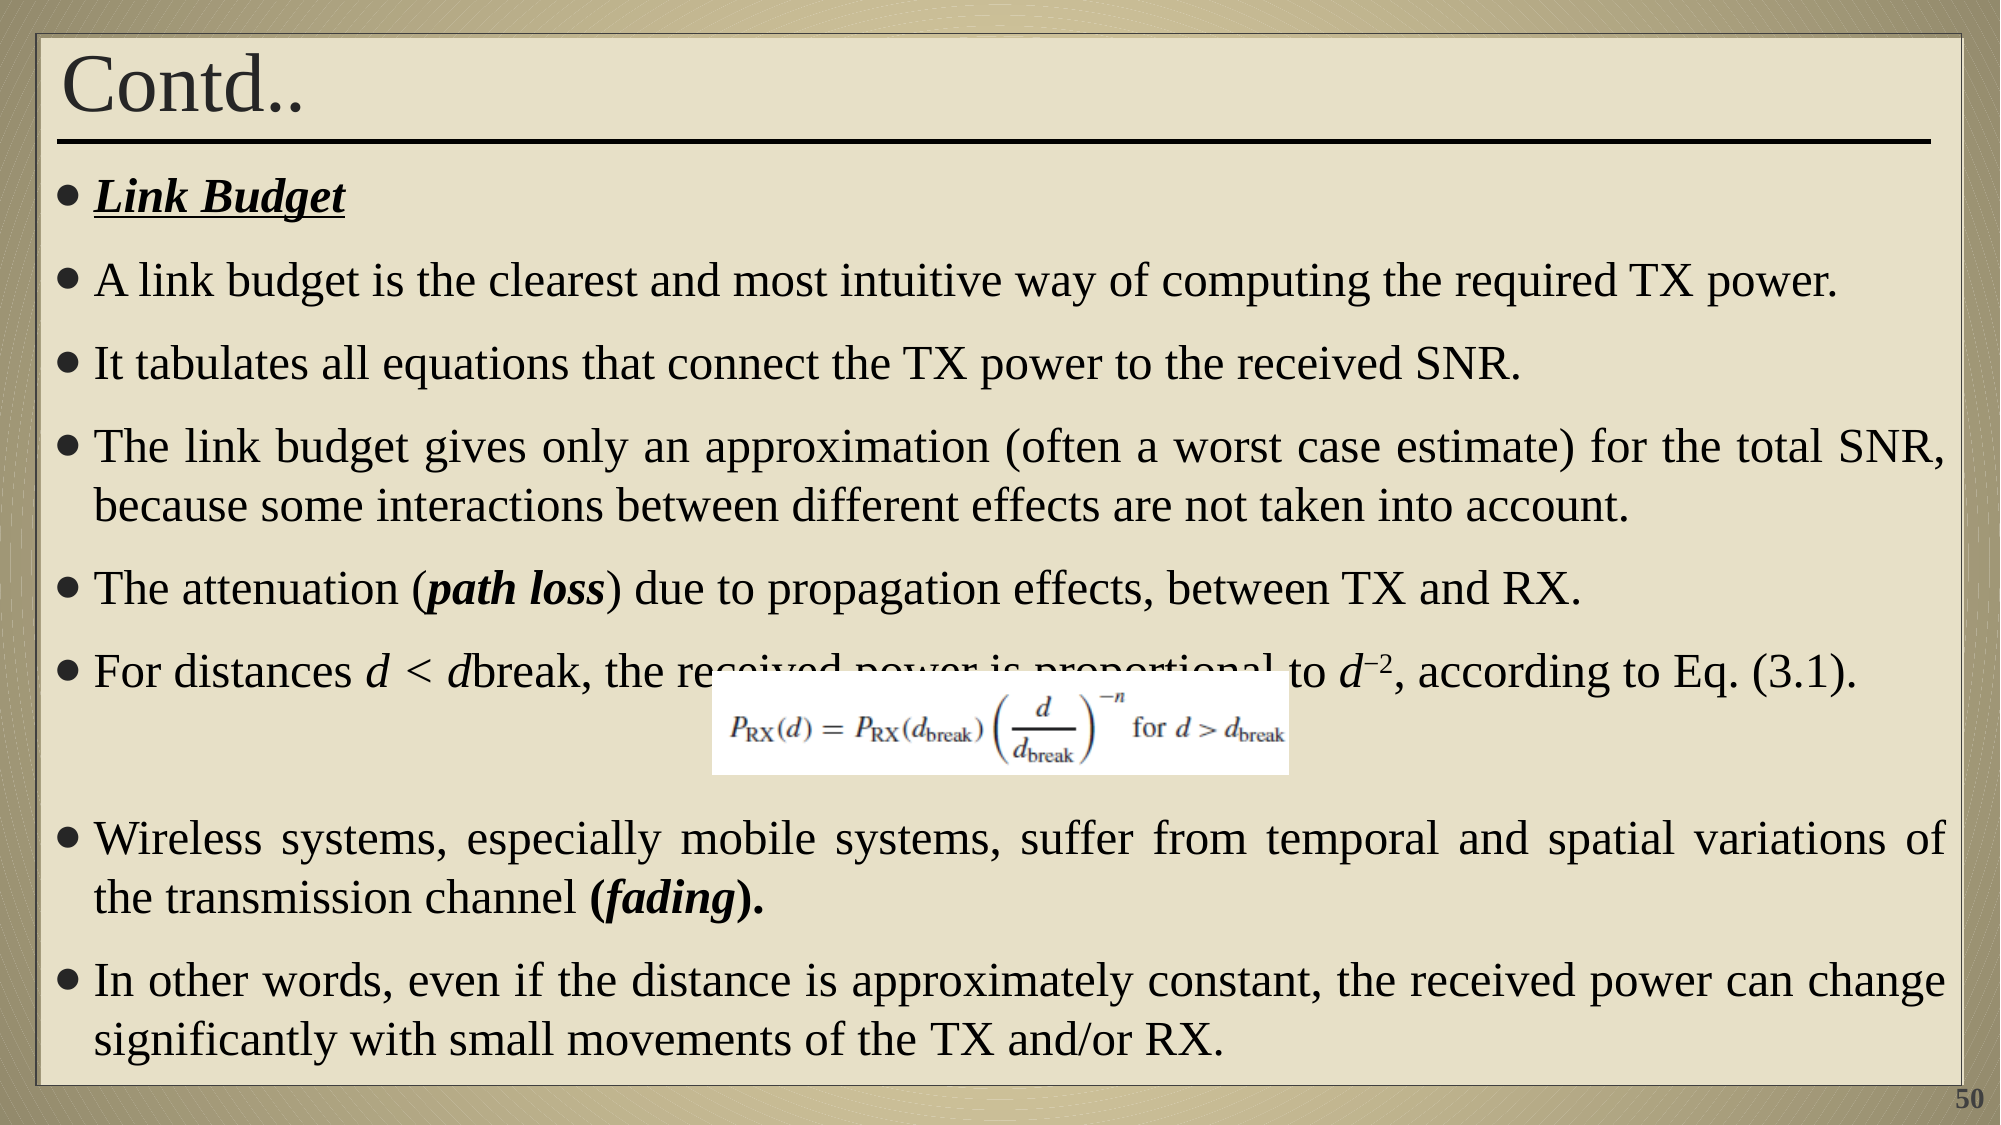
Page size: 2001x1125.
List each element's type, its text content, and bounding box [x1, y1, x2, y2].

title Contd.. [46, 36, 1921, 133]
list Link Budget A link budget is the clearest and most intuitive way of computing the required TX power. It tabulates all equations that connect the TX power to the received SNR. The link budget gives only an approximation (often a worst case estimate) for the total SNR, because some interactions between different effects are not taken into account. The attenuation (path loss) due to propagation effects, between TX and RX. For distances d < dbreak, the received power is proportional to d−2, according to Eq. (3.1). Wireless systems, especially mobile systems, suffer from temporal and spatial variations of the transmission channel (fading). In other words, even if the distance is approximately constant, the received power can change significantly with small movements of the TX and/or RX. [38, 156, 1963, 1080]
picture [712, 671, 1289, 775]
slide_number 50 [1760, 1079, 2000, 1122]
